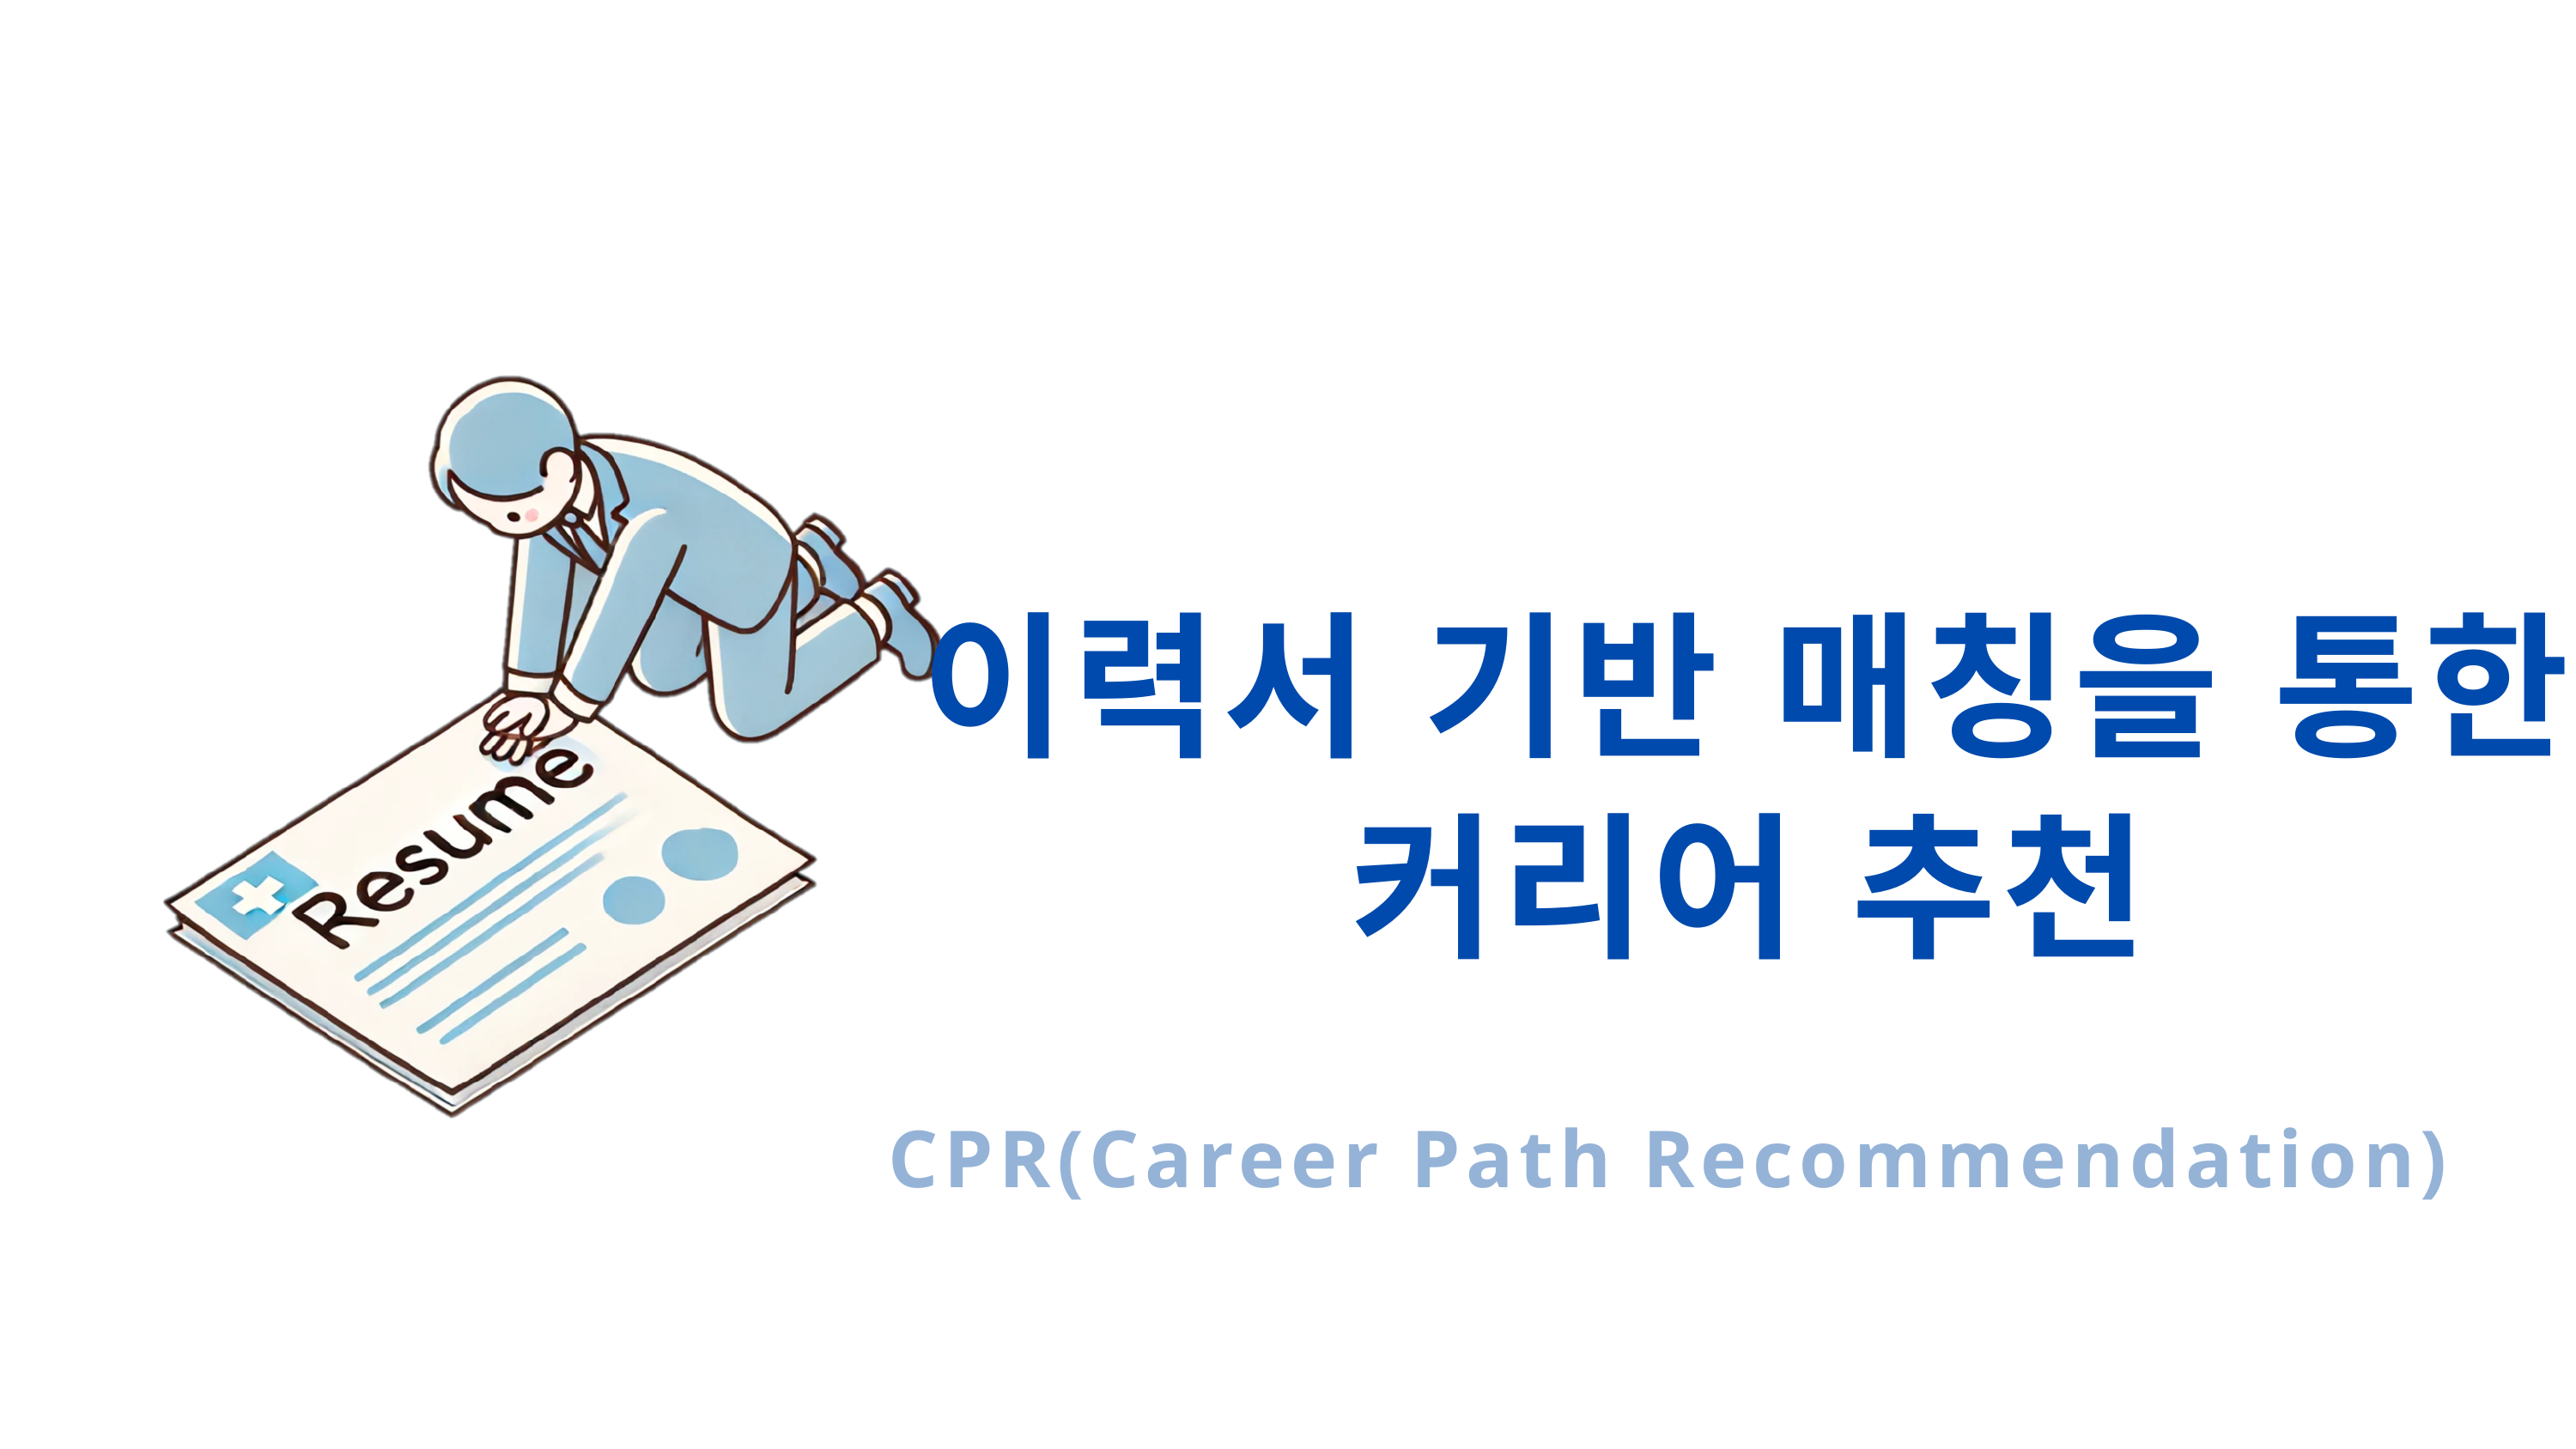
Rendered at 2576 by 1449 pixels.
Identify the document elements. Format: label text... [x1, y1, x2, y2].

text_box CPR(Career Path Recommendation) [1150, 1003, 2576, 1204]
picture [0, 240, 1147, 1209]
text_box 이력서 기반 매칭을 통한 커리어 추천 [1150, 575, 2576, 977]
